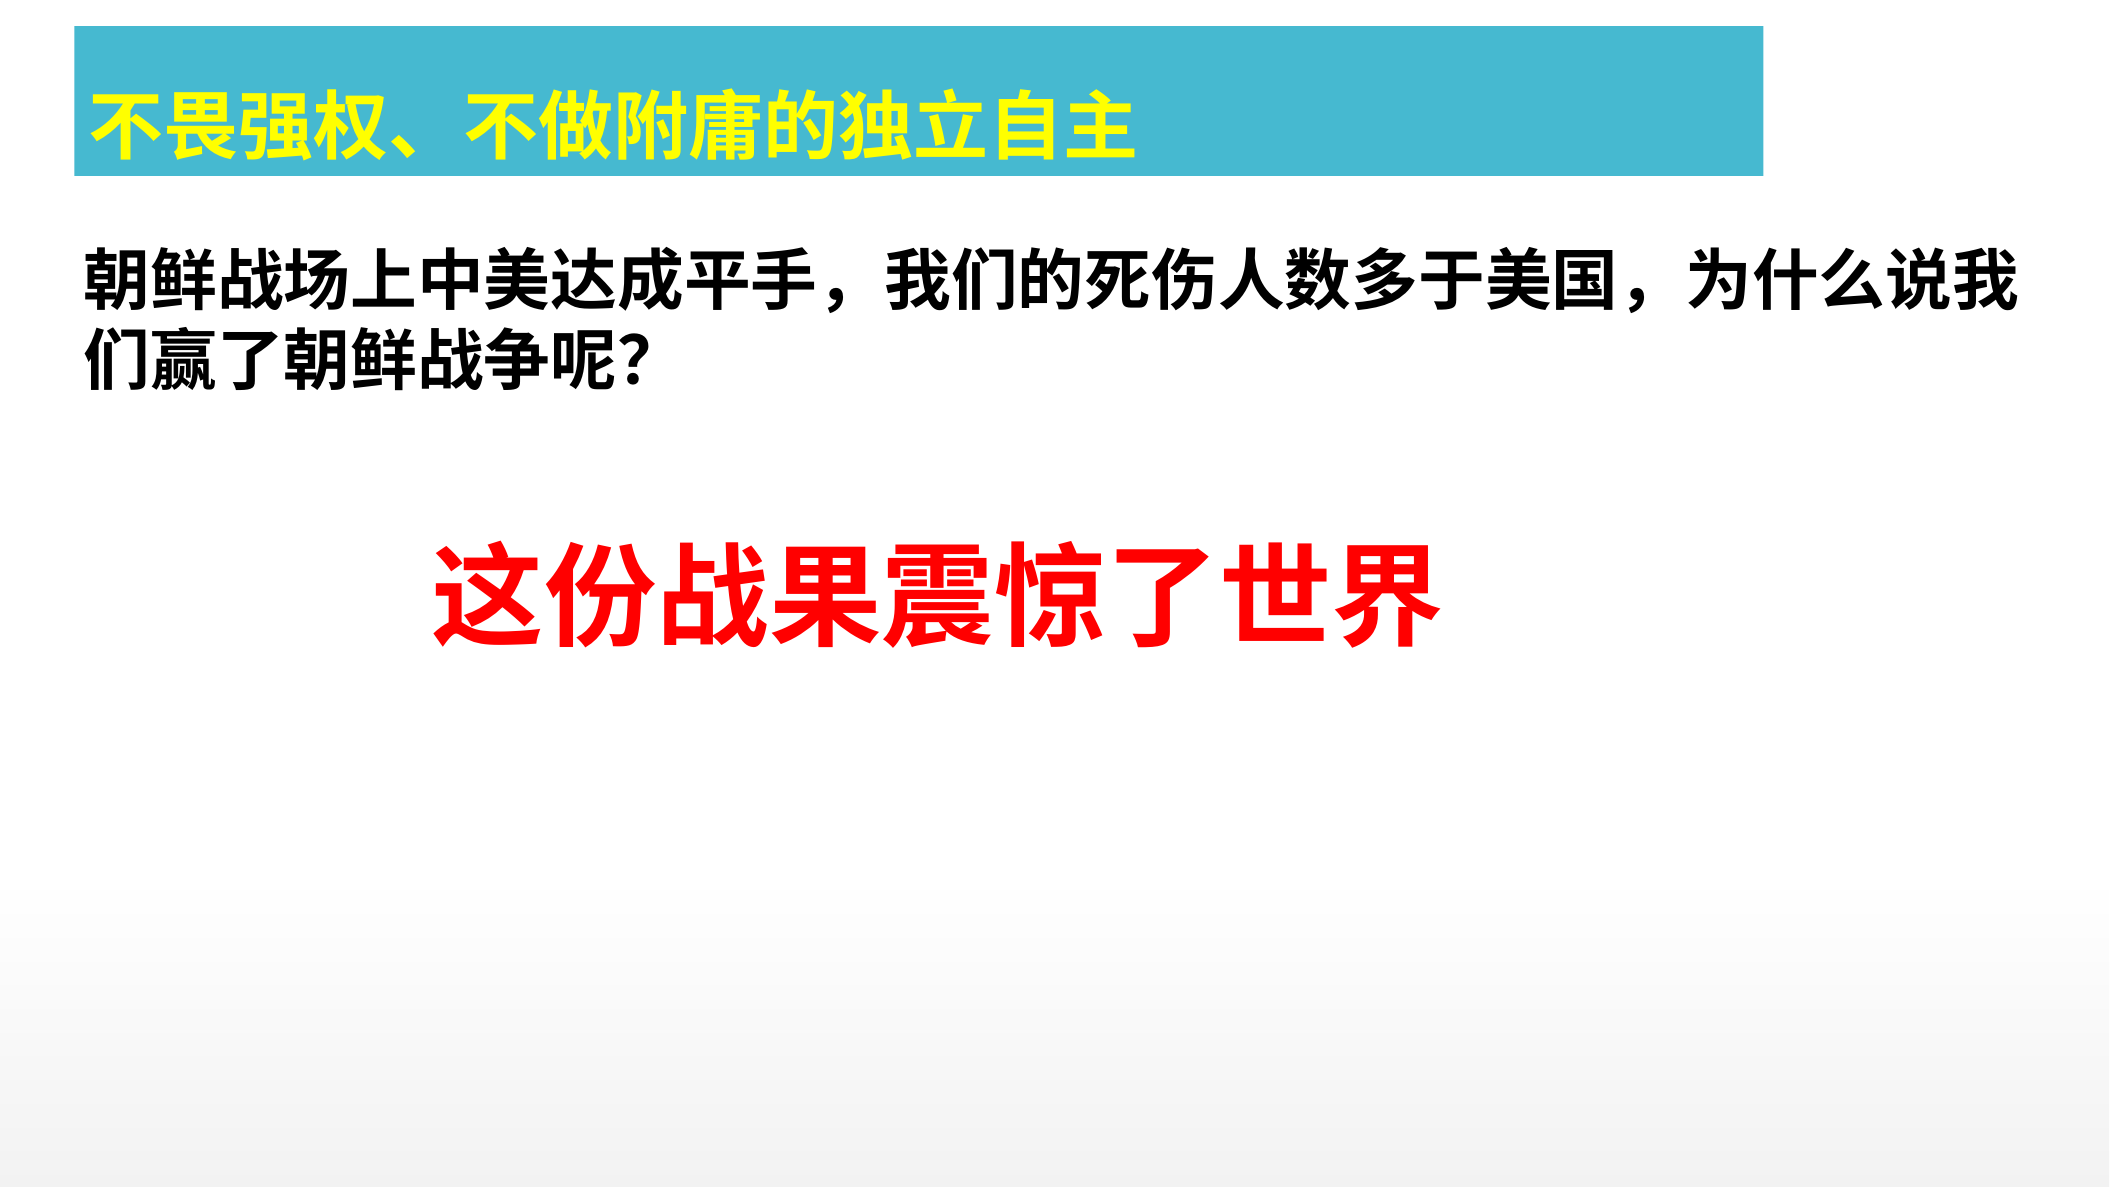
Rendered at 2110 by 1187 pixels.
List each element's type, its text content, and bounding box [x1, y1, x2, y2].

text_box 朝鲜战场上中美达成平手，我们的死伤人数多于美国，为什么说我们赢了朝鲜战争呢？ [68, 230, 2077, 406]
text_box 这份战果震惊了世界 [416, 517, 1554, 668]
text_box 不畏强权、不做附庸的独立自主 [74, 26, 1764, 176]
